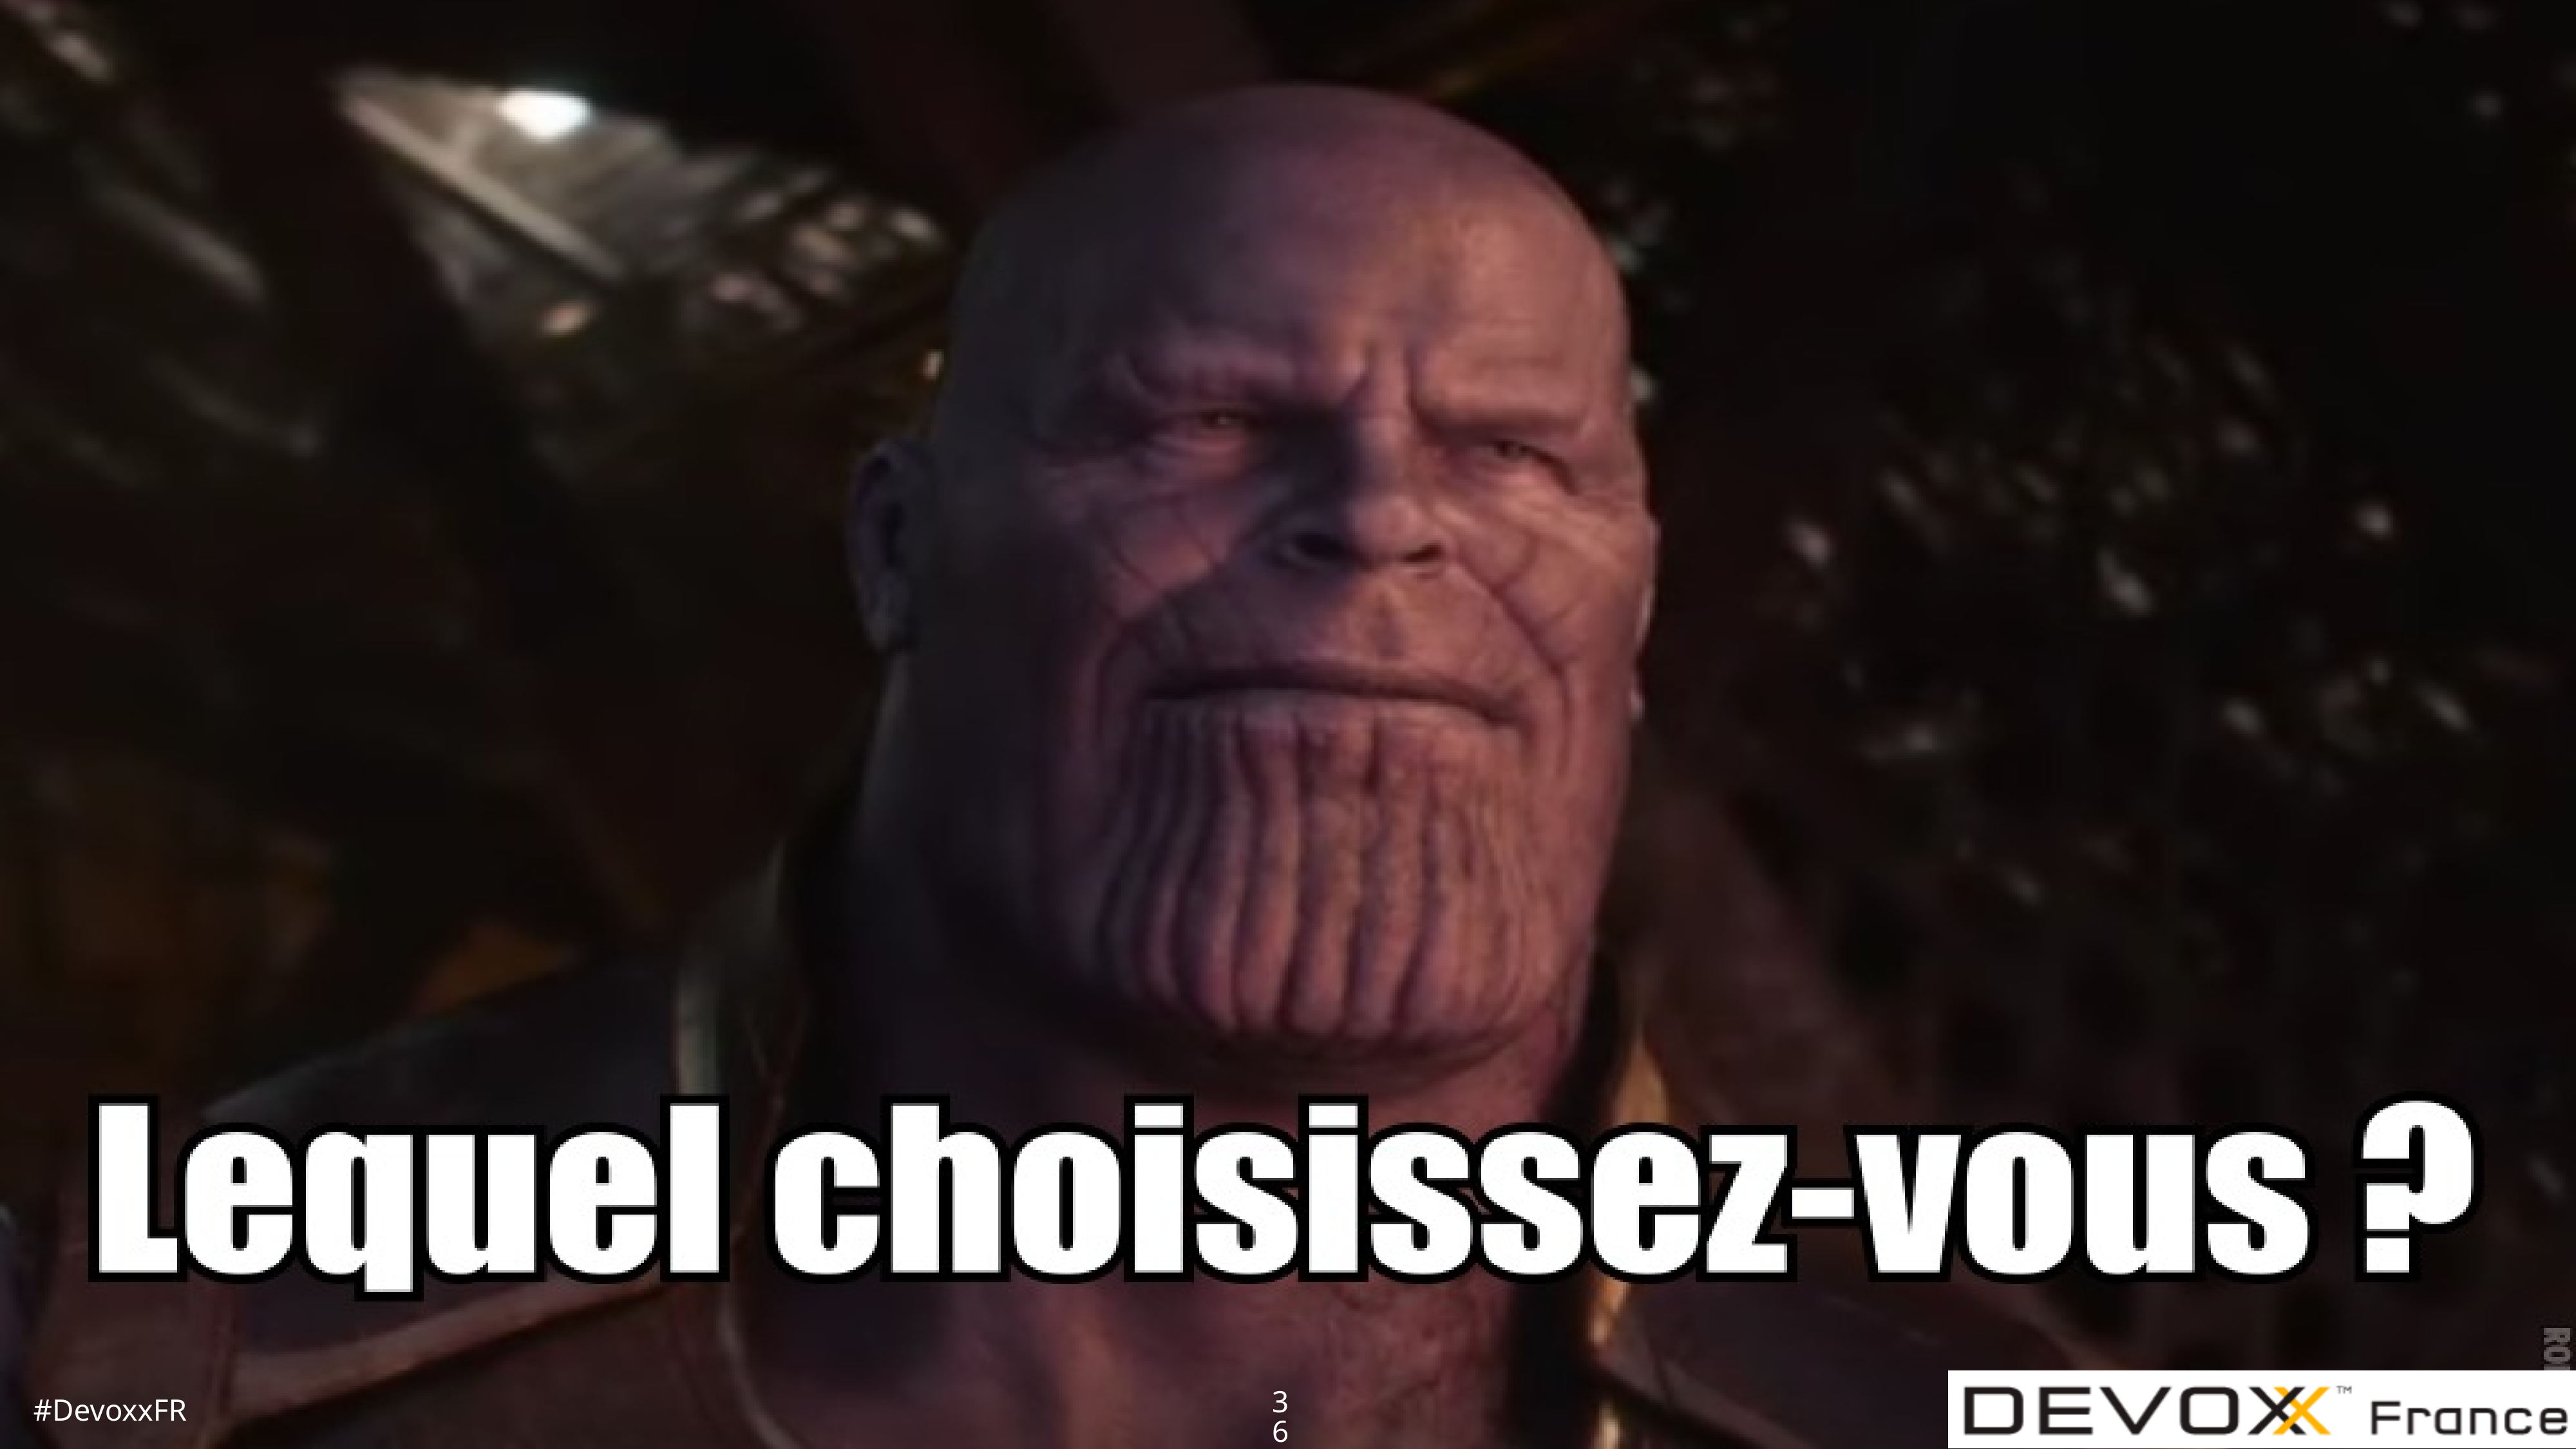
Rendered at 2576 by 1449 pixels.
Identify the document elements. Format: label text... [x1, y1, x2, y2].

slide_number 36 [1264, 1375, 1310, 1427]
picture [0, 0, 2576, 1449]
